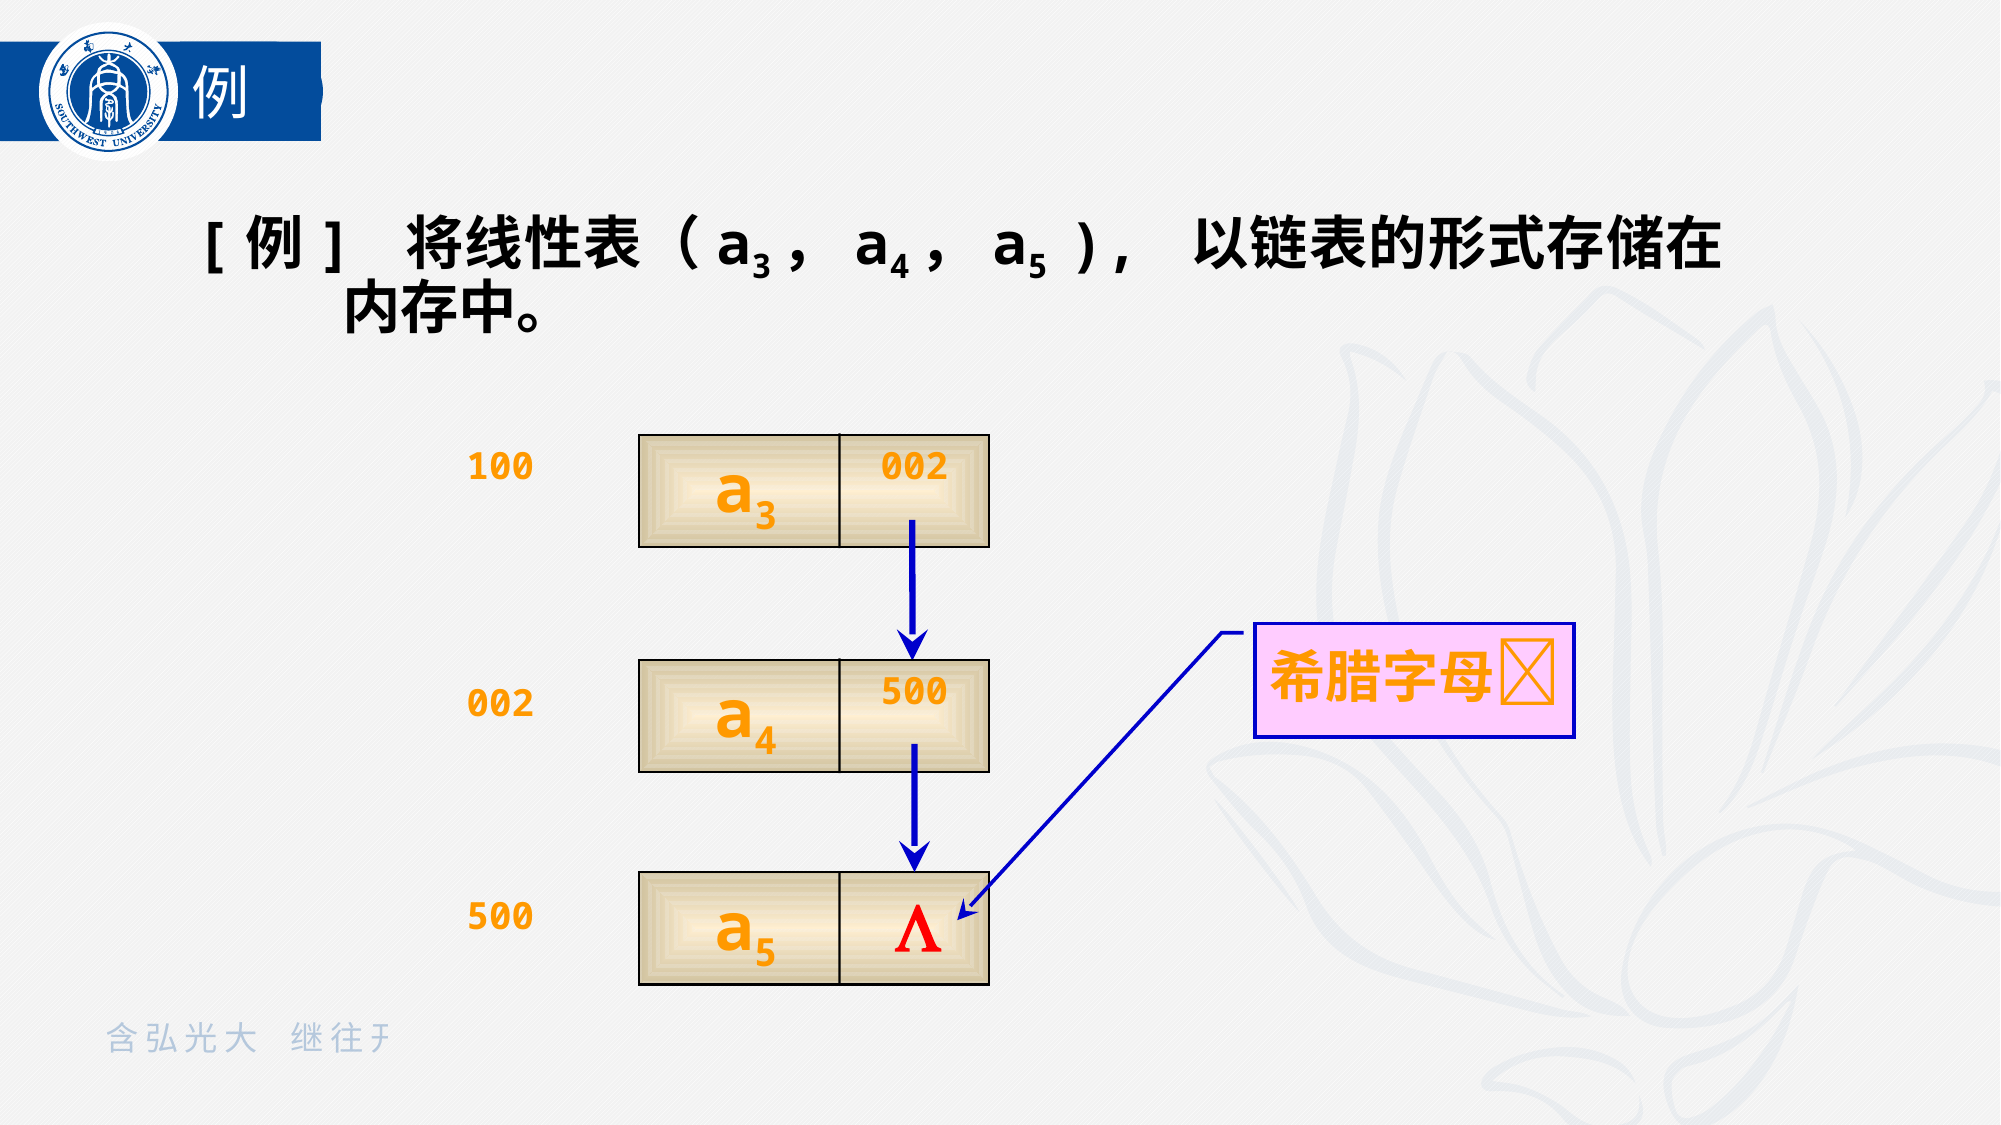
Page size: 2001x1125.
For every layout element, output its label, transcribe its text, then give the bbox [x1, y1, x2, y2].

list 例 [180, 41, 321, 141]
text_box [451, 872, 990, 985]
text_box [414, 434, 990, 548]
text_box [例] 将线性表（a3，a4，a5 ), 以链表的形式存储在内存中。 [180, 199, 1740, 1125]
text_box 希腊字母 [1254, 623, 1574, 738]
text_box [451, 659, 990, 773]
text_box [902, 639, 923, 659]
text_box [904, 851, 925, 872]
